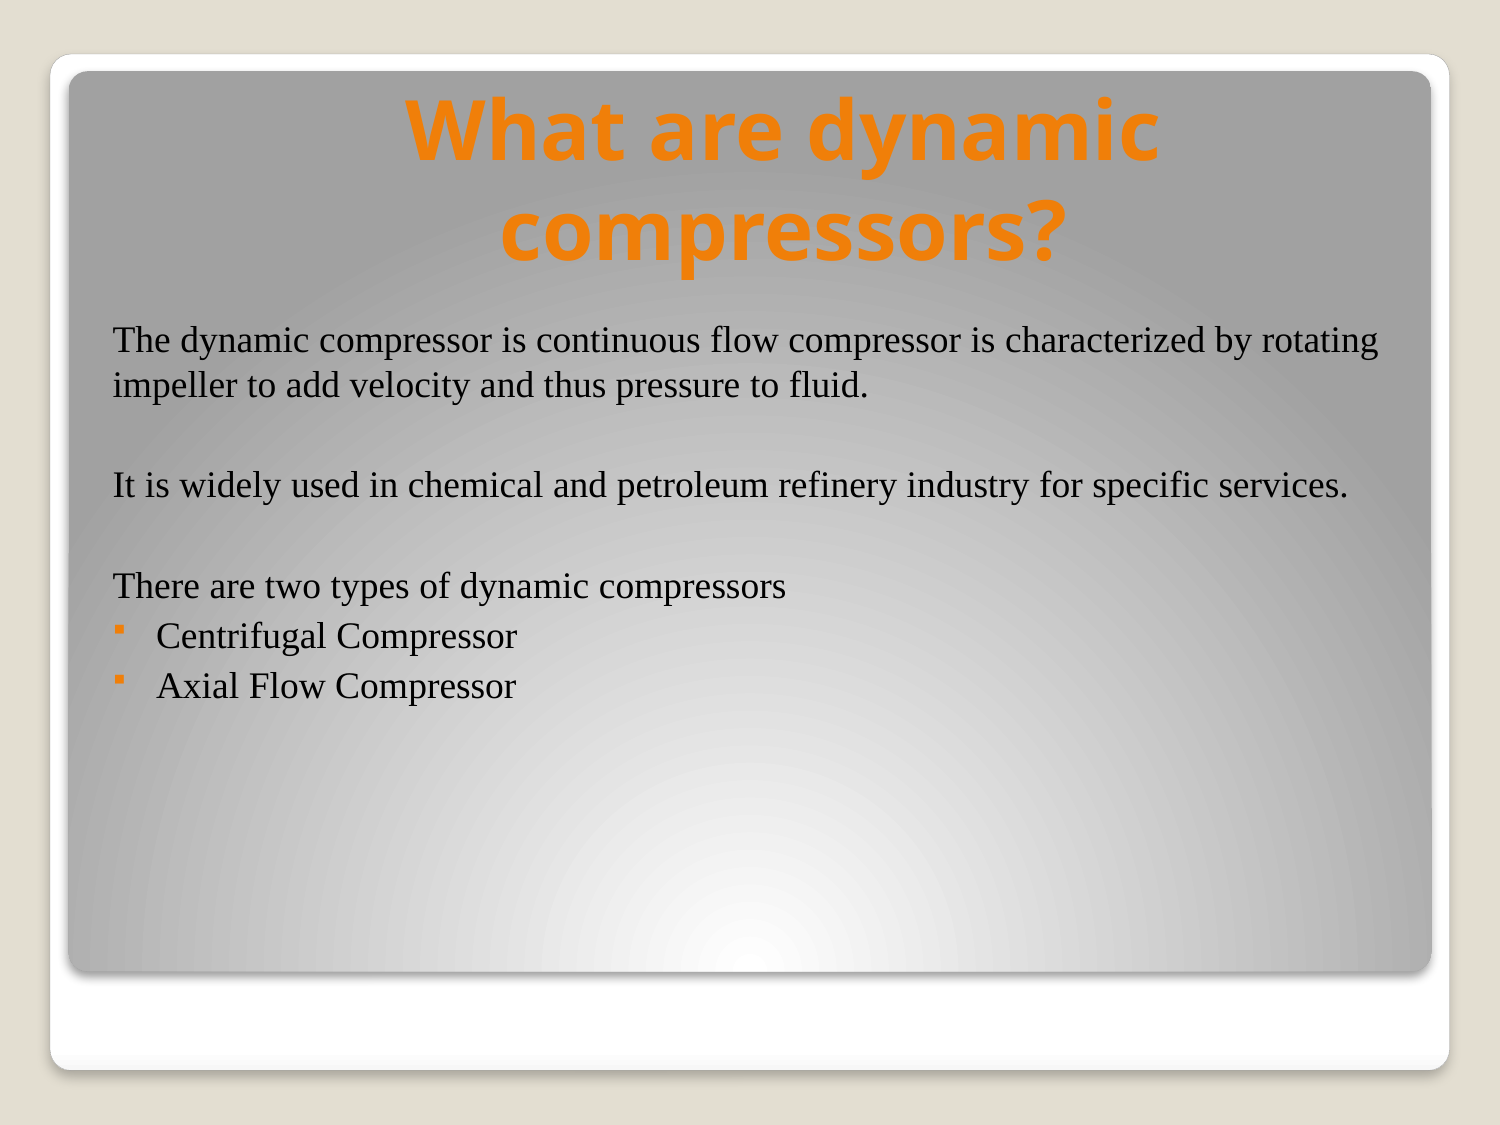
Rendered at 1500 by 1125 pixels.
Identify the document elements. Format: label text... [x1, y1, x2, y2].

title What are dynamic compressors? [112, 112, 1455, 285]
list The dynamic compressor is continuous flow compressor is characterized by rotating impeller to add velocity and thus pressure to fluid. It is widely used in chemical and petroleum refinery industry for specific services. There are two types of dynamic compressors Centrifugal Compressor Axial Flow Compressor [82, 299, 1425, 900]
